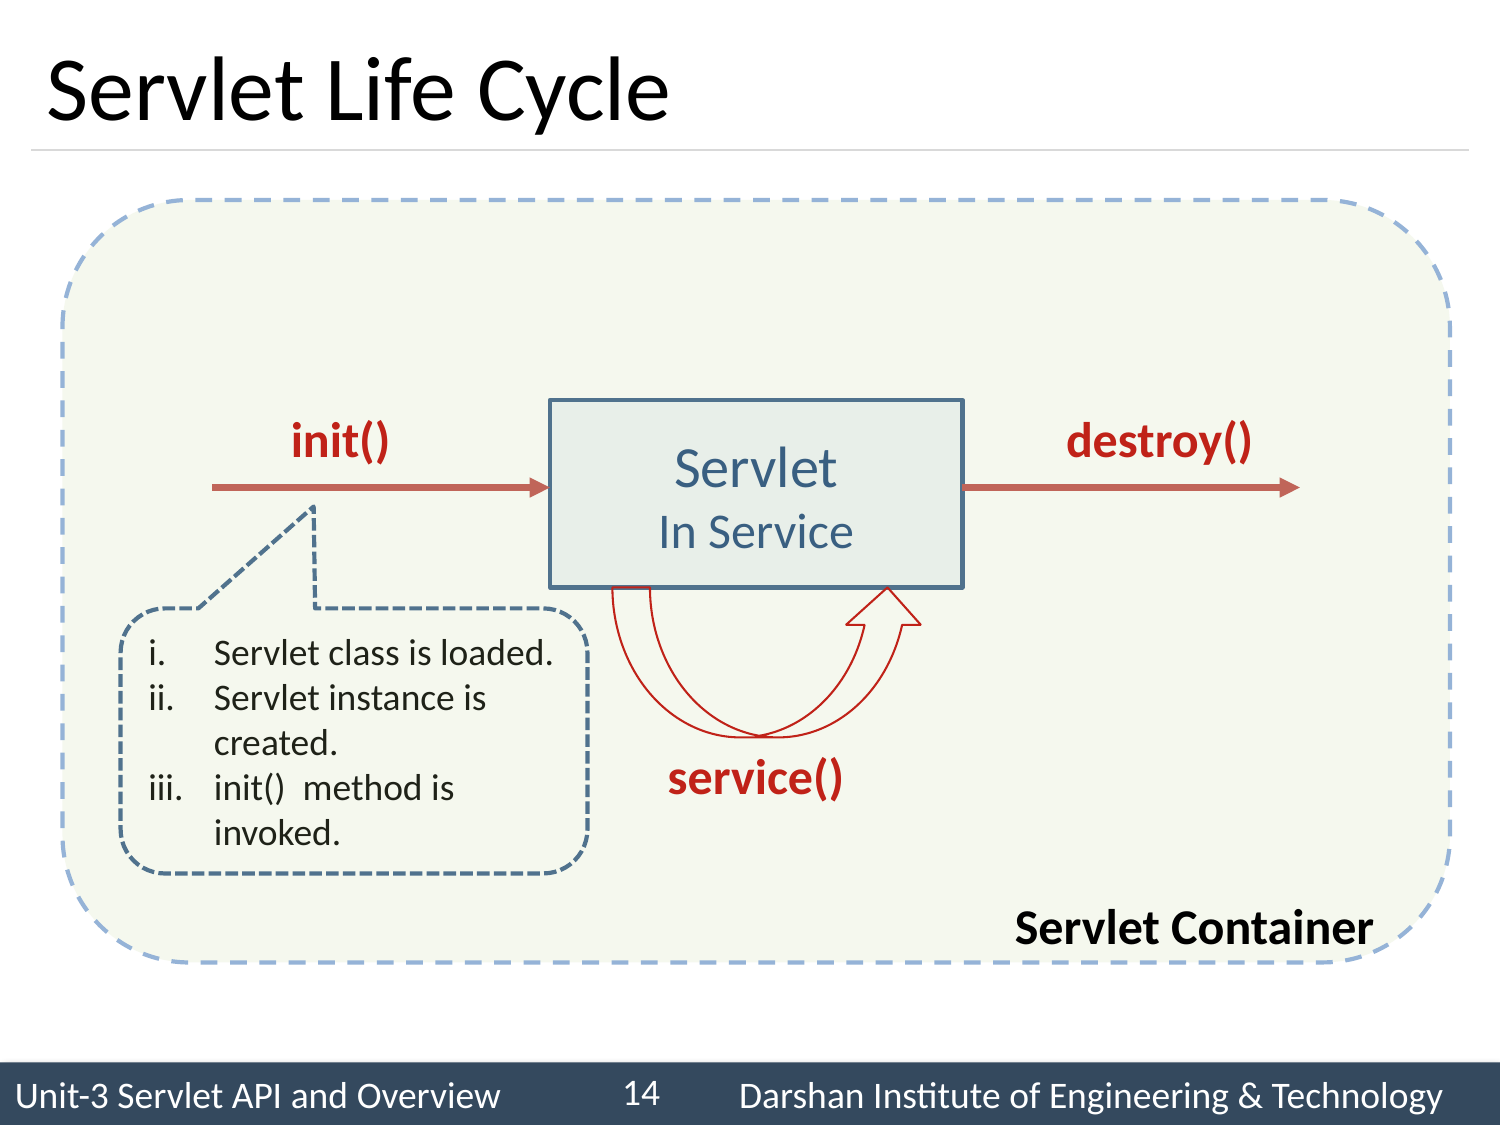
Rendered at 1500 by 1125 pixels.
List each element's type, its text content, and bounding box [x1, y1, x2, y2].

text_box Servlet Container [999, 886, 1425, 962]
text_box [60, 197, 1453, 965]
slide_number 14 [575, 1060, 675, 1121]
title Servlet Life Cycle [31, 17, 1469, 150]
